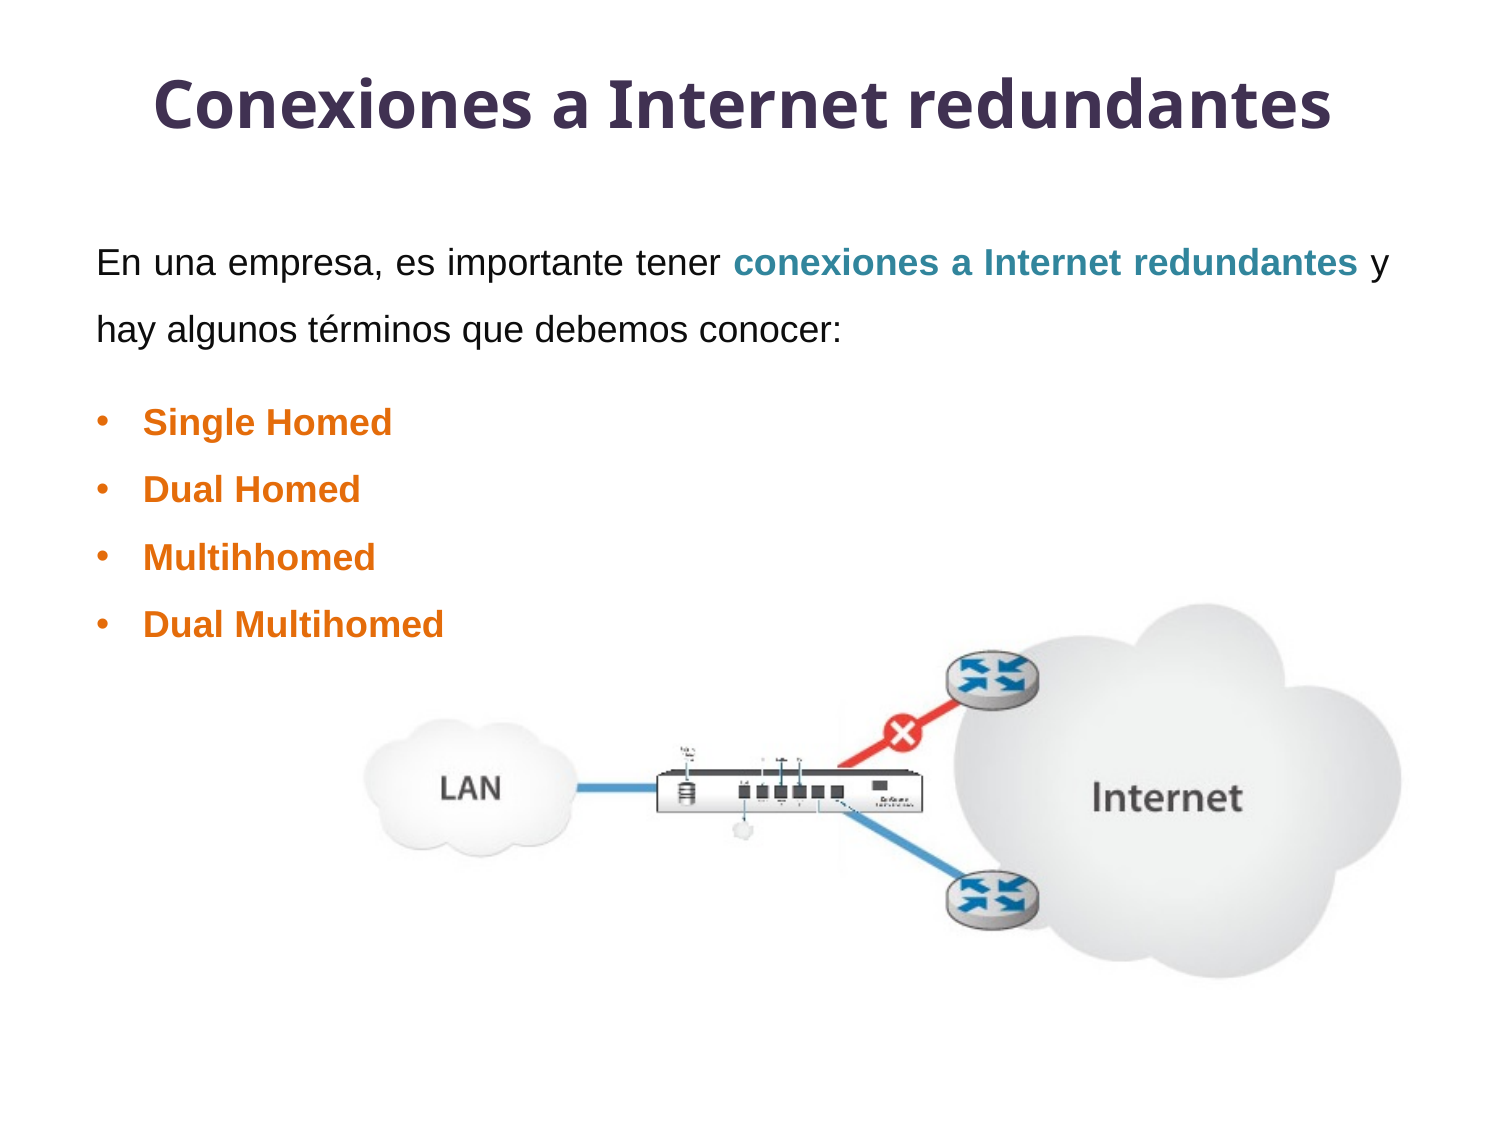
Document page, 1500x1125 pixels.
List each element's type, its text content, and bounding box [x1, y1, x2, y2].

picture [324, 537, 1424, 1125]
text_box En una empresa, es importante tener conexiones a Internet redundantes y hay algunos términos que debemos conocer: Single Homed Dual Homed Multihhomed Dual Multihomed [81, 208, 1405, 653]
text_box Conexiones a Internet redundantes [124, 54, 1362, 150]
